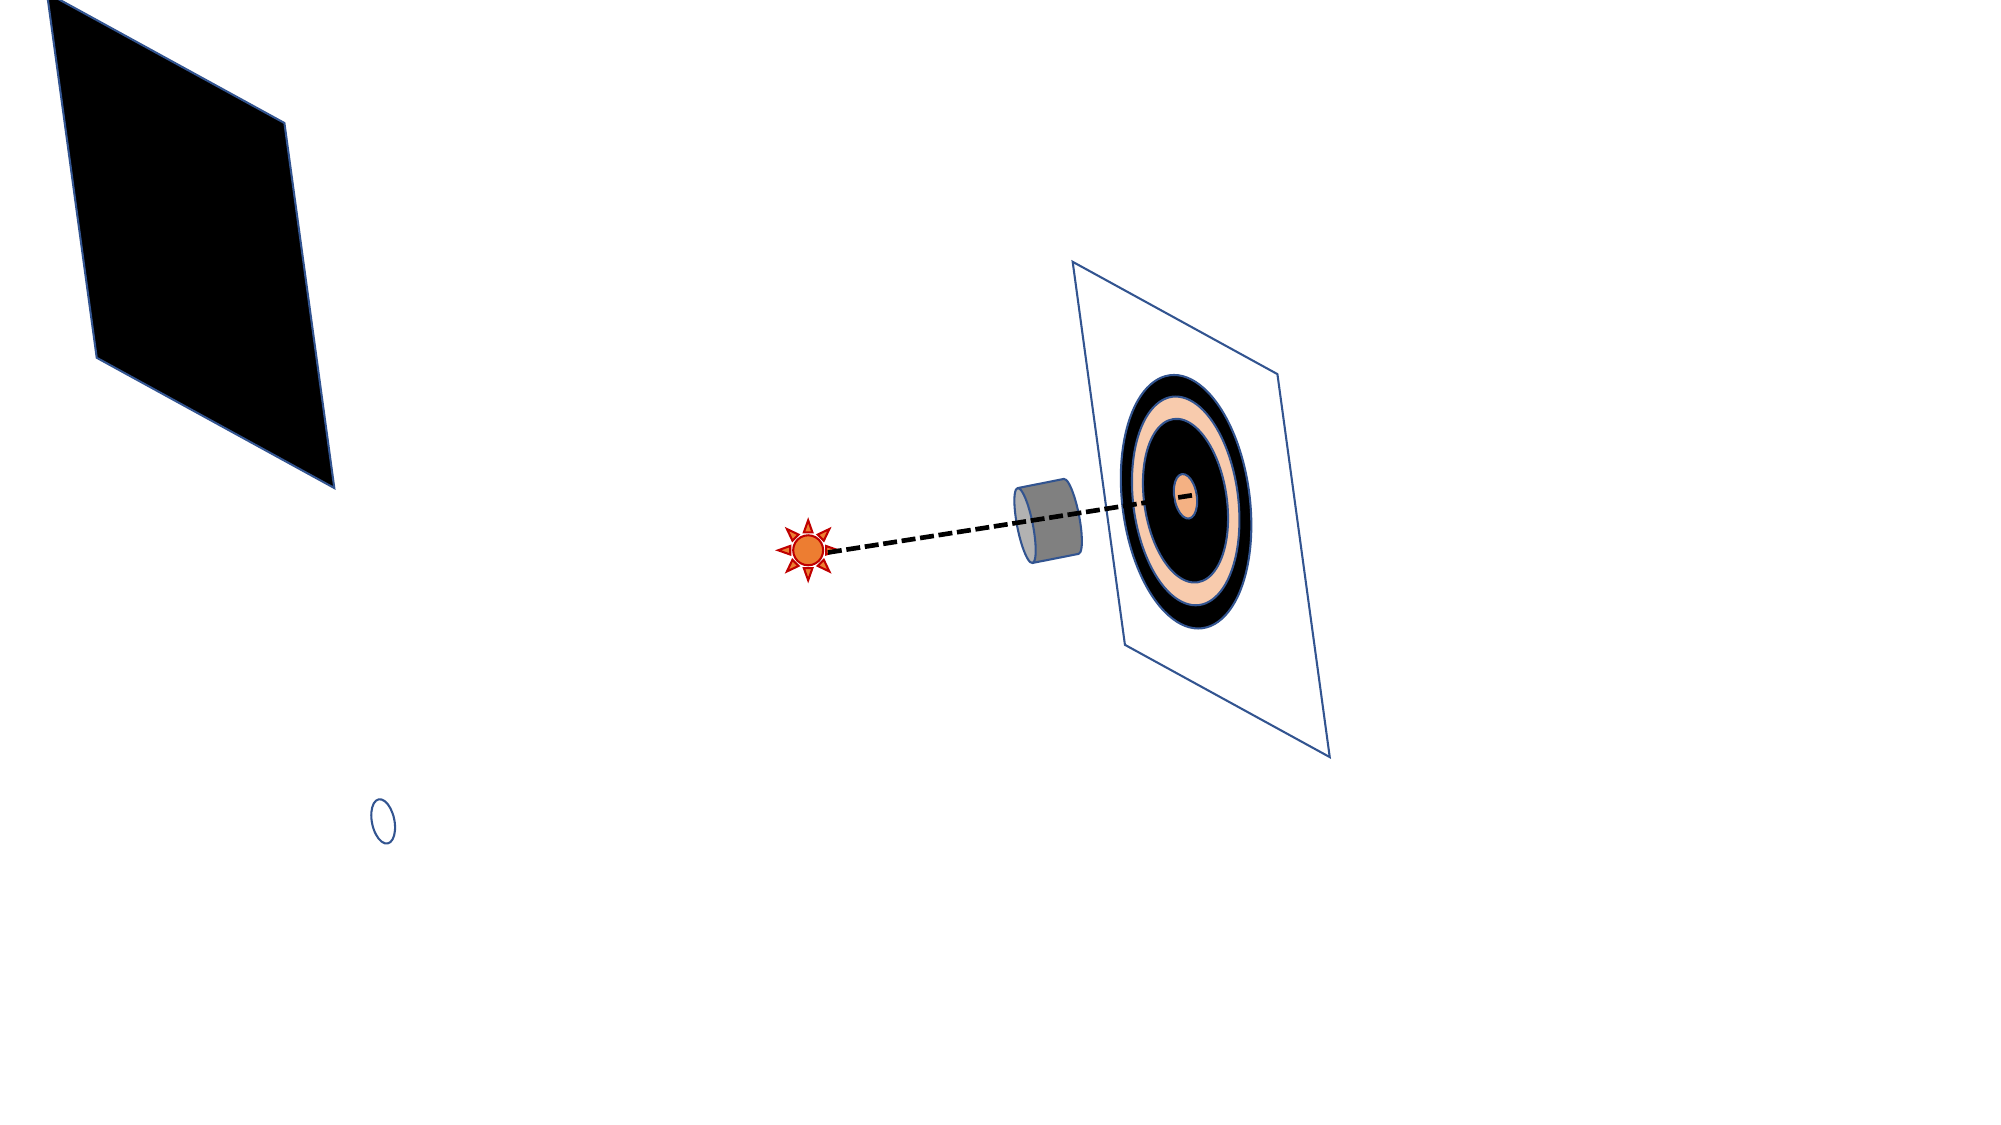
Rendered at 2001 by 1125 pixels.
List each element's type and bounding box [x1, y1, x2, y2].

text_box [775, 517, 832, 584]
text_box [1023, 553, 1081, 565]
text_box [1013, 477, 1075, 494]
text_box [1071, 259, 1332, 759]
text_box [46, 0, 336, 490]
text_box [370, 798, 397, 845]
text_box [827, 494, 1197, 553]
text_box [1172, 473, 1199, 511]
